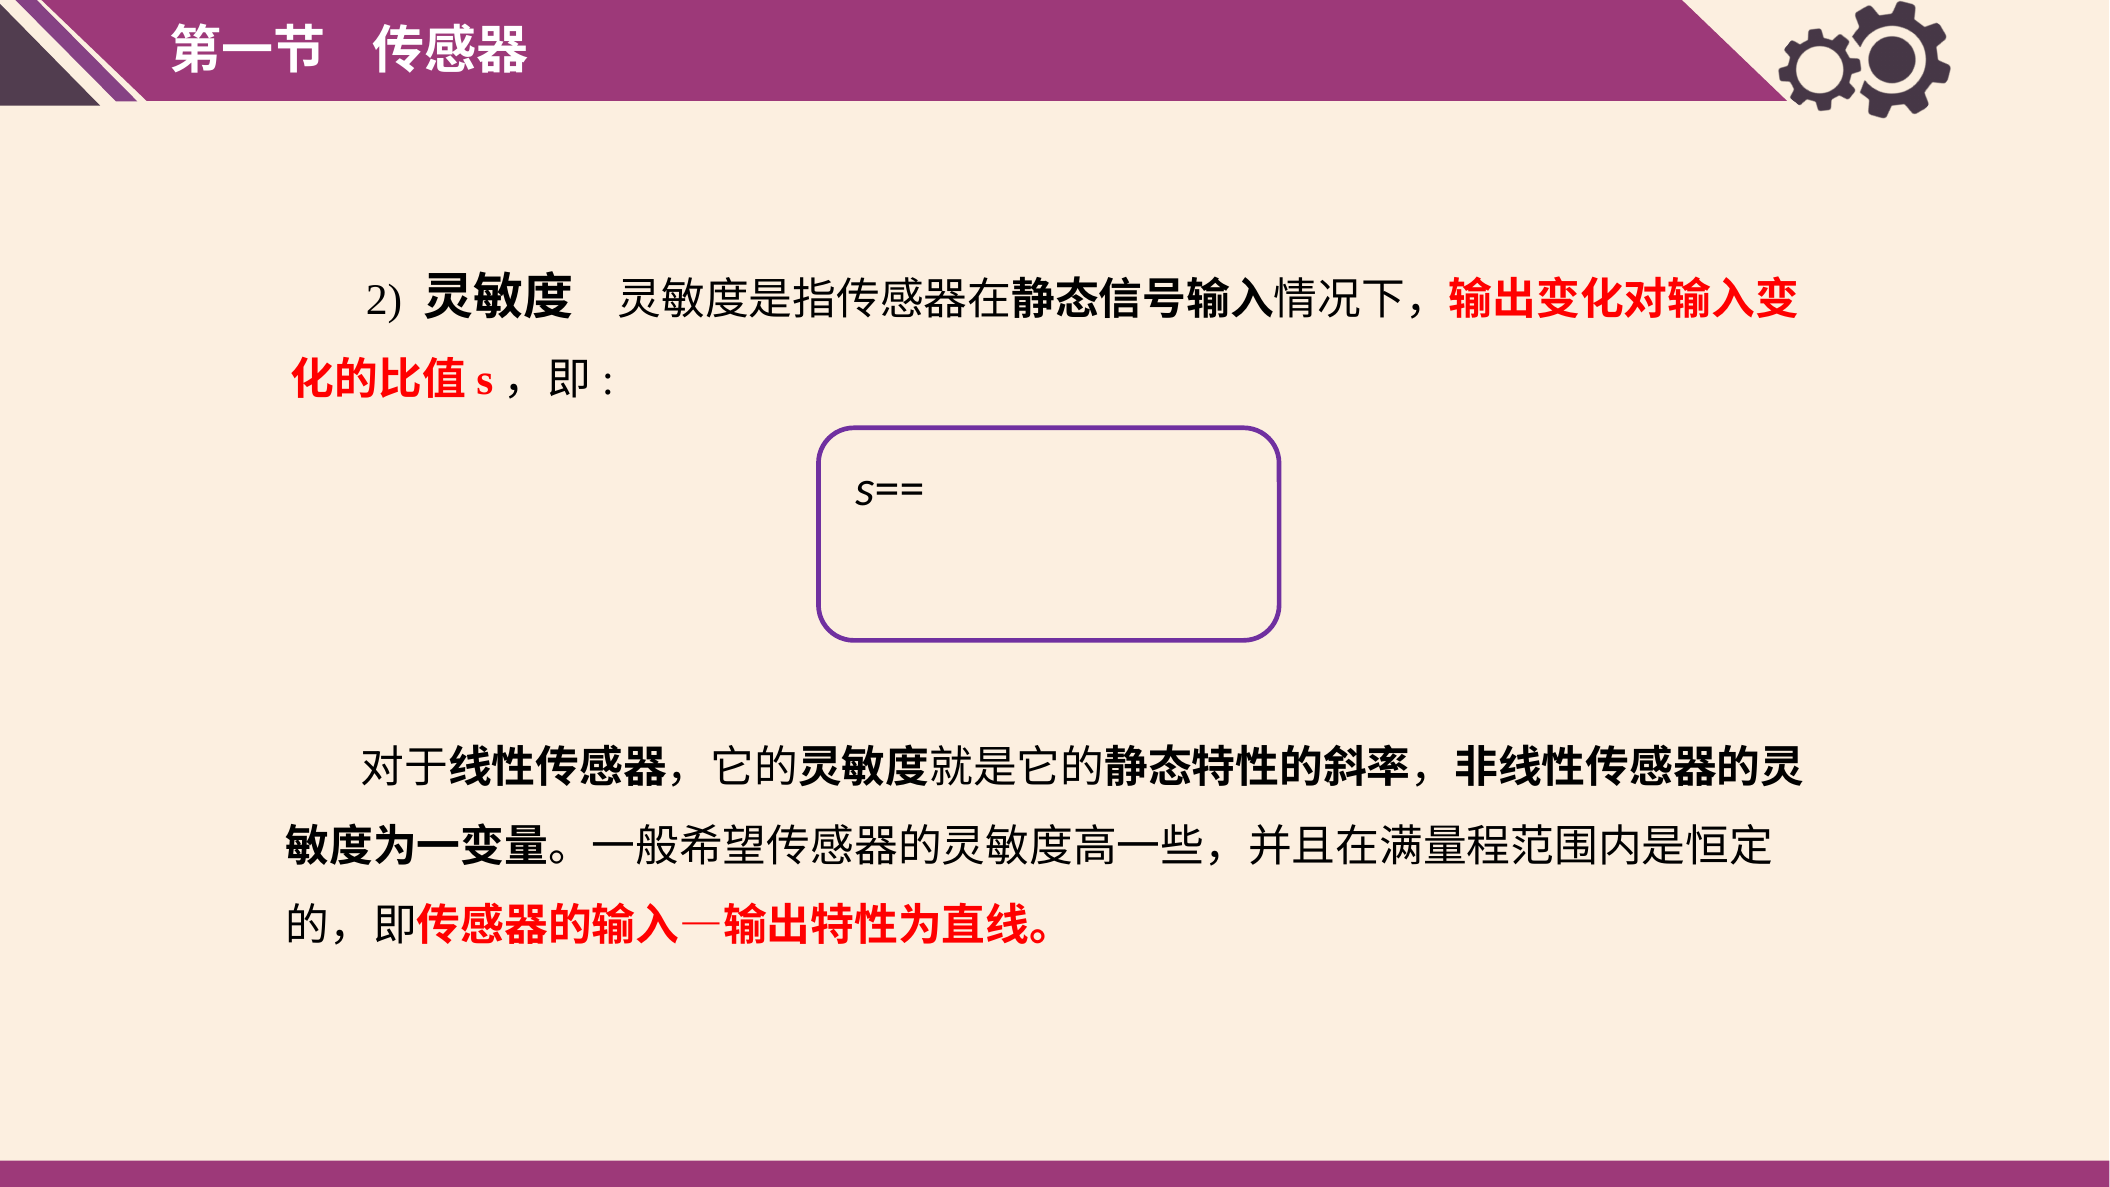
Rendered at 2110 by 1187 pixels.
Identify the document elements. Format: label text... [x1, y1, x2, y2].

text_box [0, 1160, 2110, 1187]
text_box [13, 0, 140, 103]
text_box [40, 0, 1790, 103]
picture [1793, 0, 1942, 139]
text_box [0, 2, 103, 107]
text_box 第一节 传感器 [153, 8, 1460, 87]
text_box [817, 426, 1281, 642]
text_box 2) 灵敏度 灵敏度是指传感器在静态信号输入情况下，输出变化对输入变化的比值s，即: [275, 226, 1835, 412]
text_box 对于线性传感器，它的灵敏度就是它的静态特性的斜率，非线性传感器的灵敏度为一变量。一般希望传感器的灵敏度高一些，并且在满量程范围内是恒定的，即传感器的输入—输出特性为直线。 [269, 704, 1835, 957]
